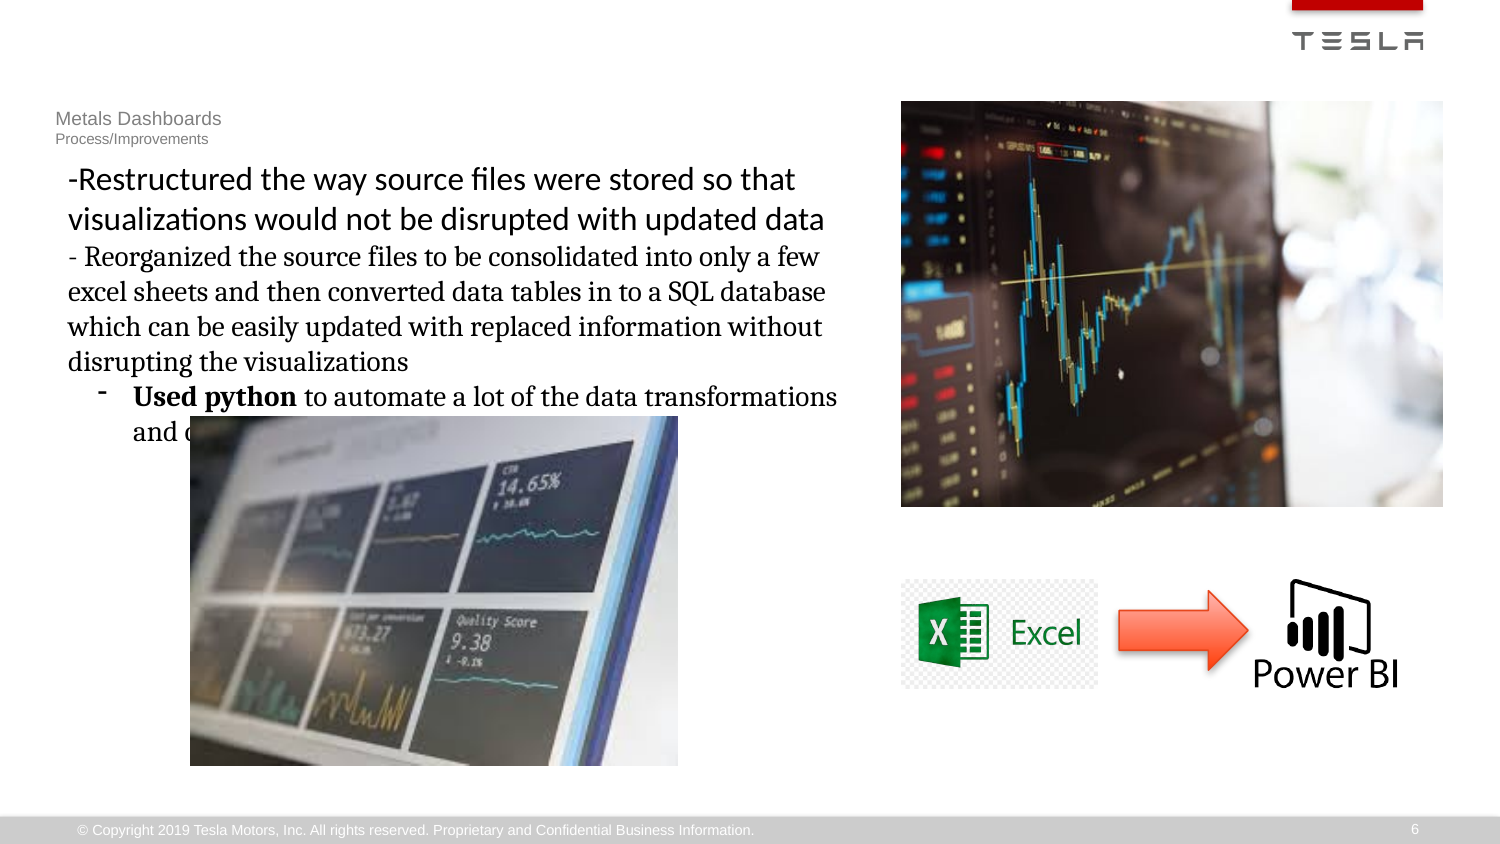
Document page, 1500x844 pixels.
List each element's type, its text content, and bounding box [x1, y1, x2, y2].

picture [901, 100, 1443, 508]
picture [190, 415, 678, 766]
picture [901, 579, 1098, 689]
text_box [1118, 589, 1248, 671]
title Metals Dashboards Process/Improvements [55, 98, 1400, 202]
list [1253, 572, 1401, 696]
text_box -Restructured the way source files were stored so that visualizations would not be disrupted with updated data - Reorganized the source files to be consolidated into only a few excel sheets and then converted data tables in to a SQL database which can be easily updated with replaced information without disrupting the visualizations Used python to automate a lot of the data transformations and cleaning [43, 150, 880, 455]
slide_number 6 [1073, 812, 1424, 840]
